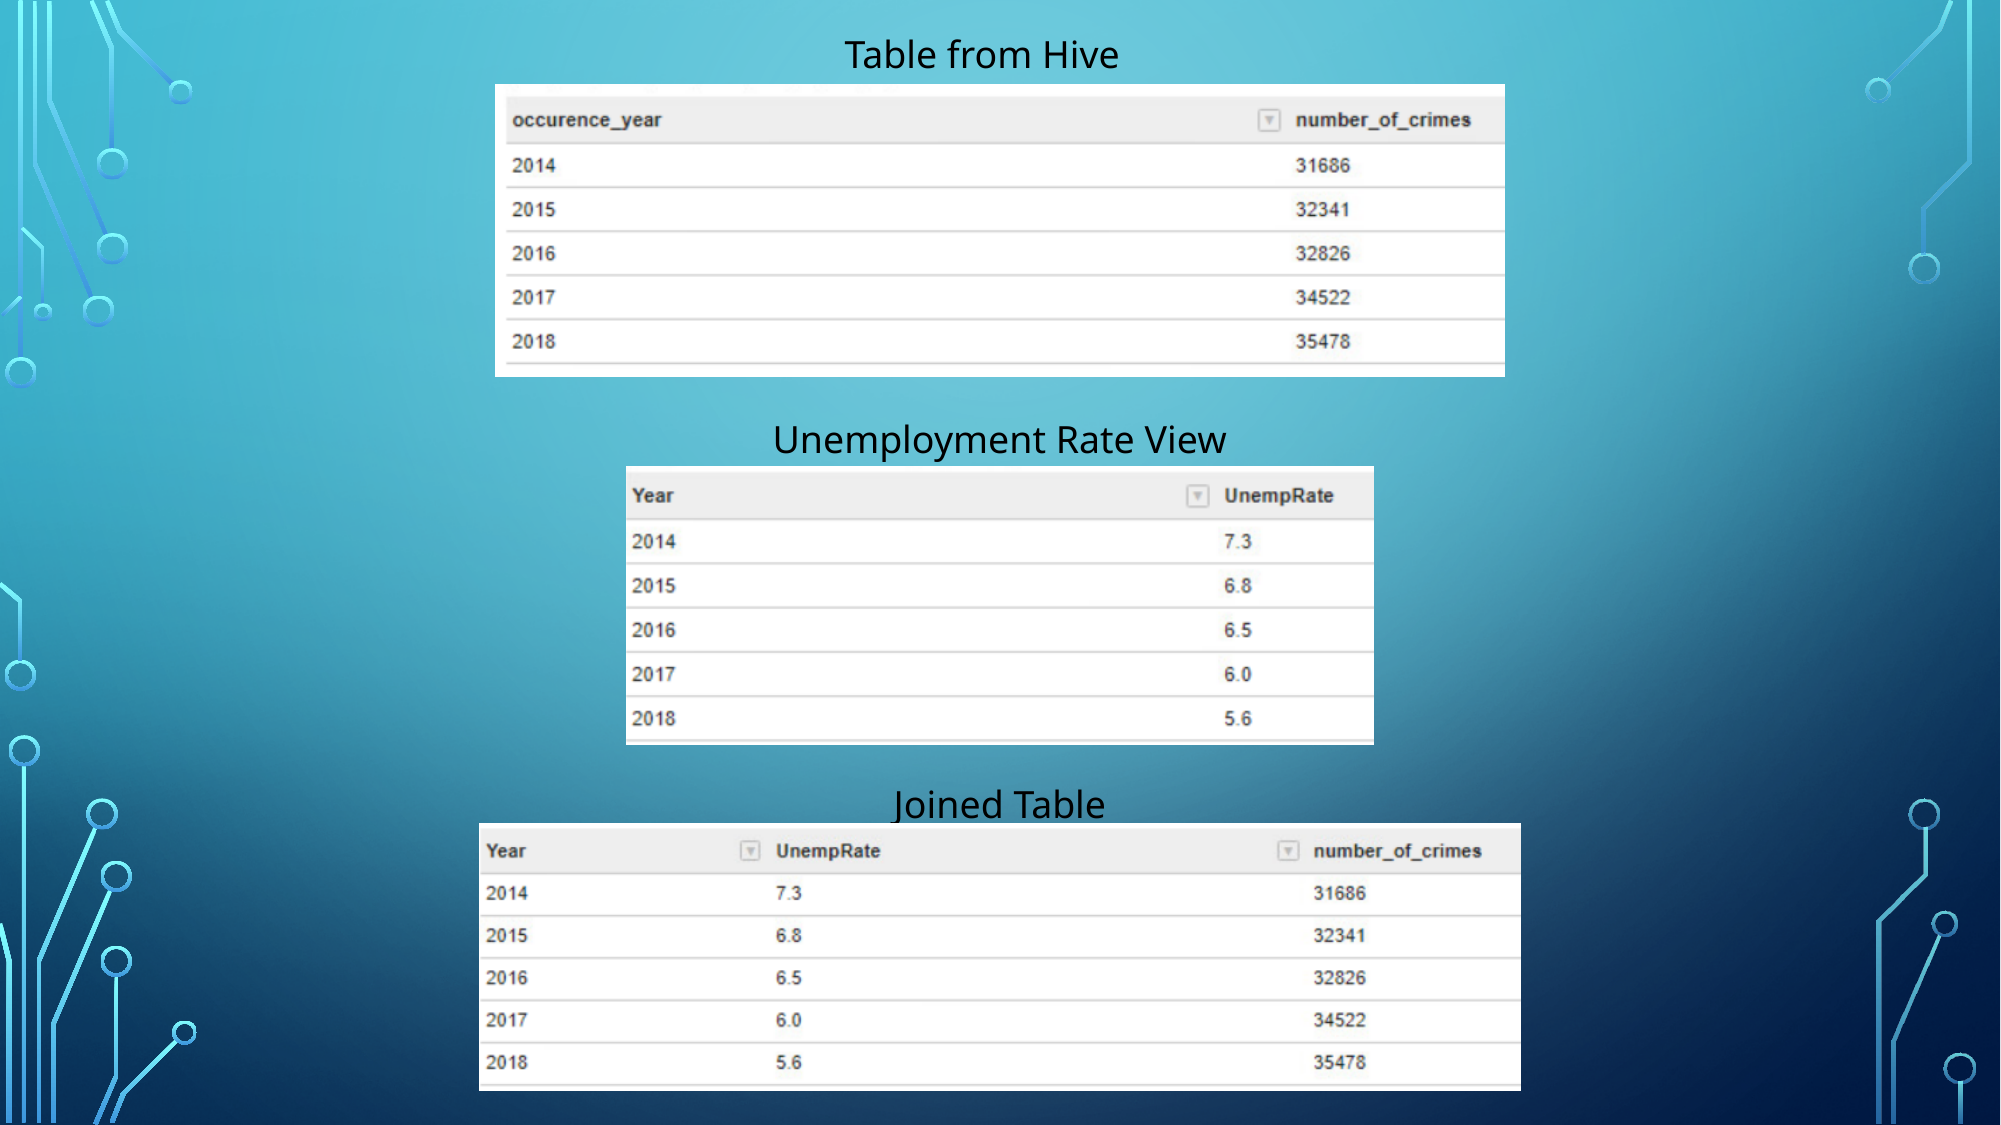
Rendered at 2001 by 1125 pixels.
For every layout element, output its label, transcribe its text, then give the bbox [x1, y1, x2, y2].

picture [626, 466, 1374, 745]
text_box Joined Table [878, 773, 1122, 823]
picture [478, 823, 1521, 1091]
text_box Unemployment Rate View [757, 409, 1242, 466]
picture [495, 84, 1505, 377]
text_box Table from Hive [829, 23, 1135, 84]
